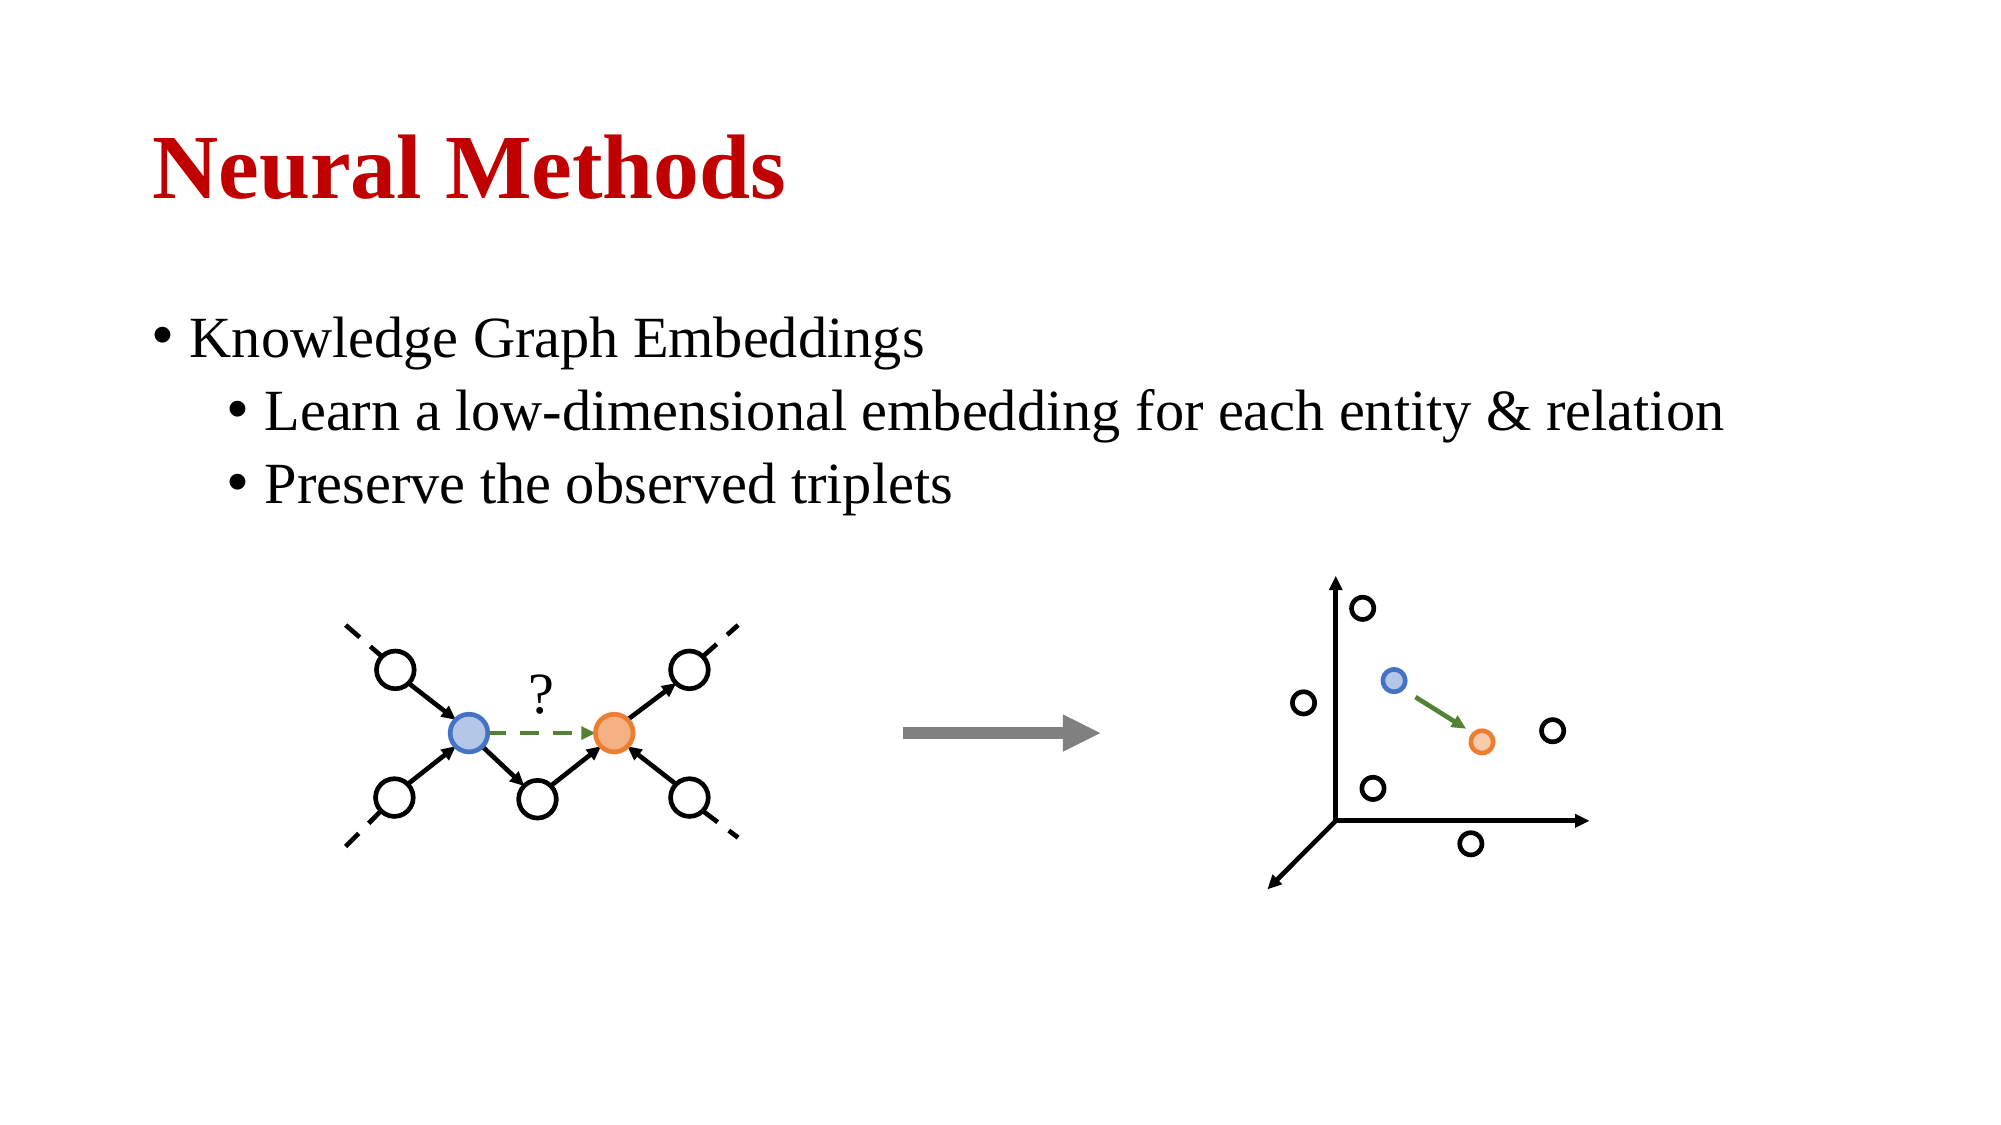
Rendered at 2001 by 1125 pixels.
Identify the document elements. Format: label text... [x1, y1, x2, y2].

list Knowledge Graph Embeddings Learn a low-dimensional embedding for each entity & relation Preserve the observed triplets [137, 299, 1863, 1014]
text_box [345, 576, 1590, 890]
title Neural Methods [137, 59, 1863, 278]
